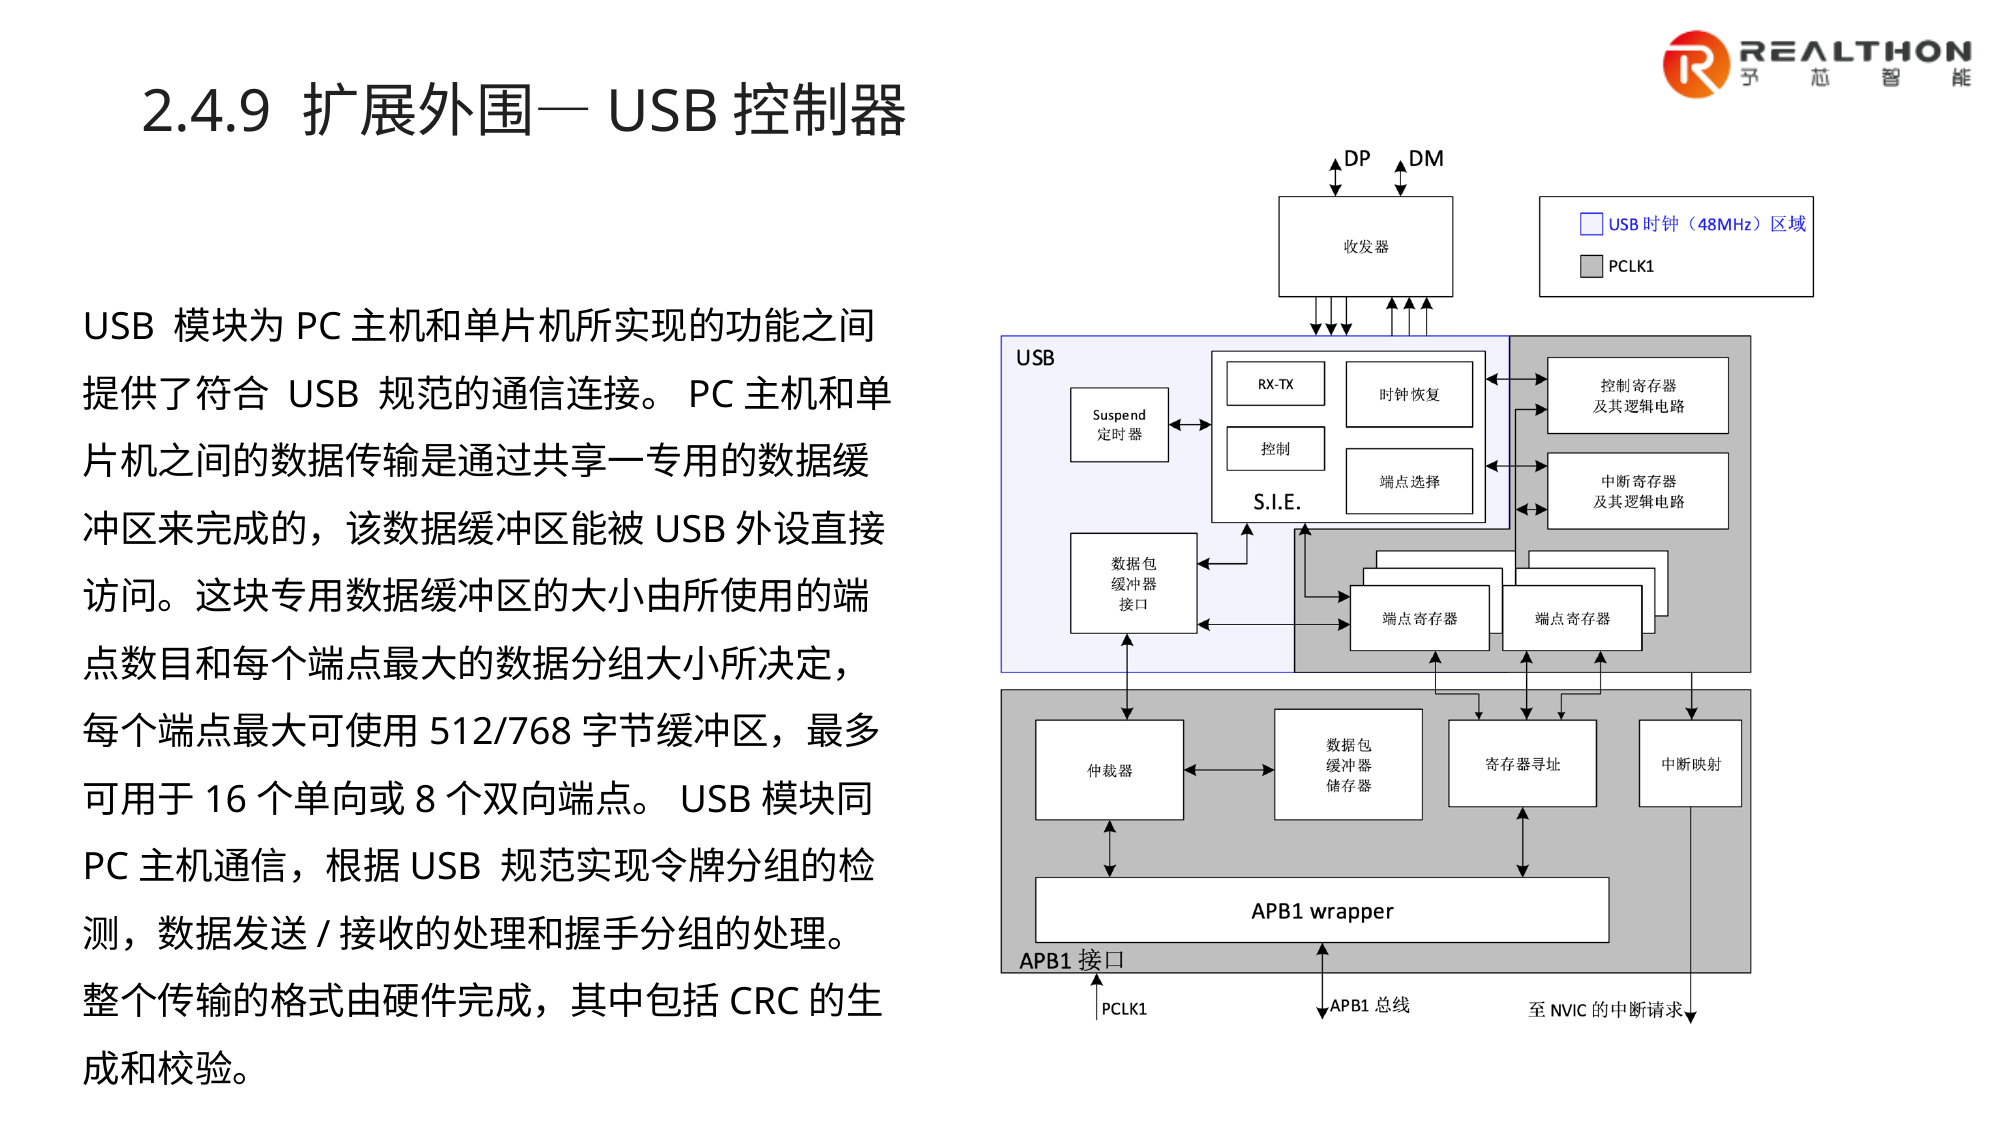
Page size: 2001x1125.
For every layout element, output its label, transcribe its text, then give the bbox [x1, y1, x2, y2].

picture [1640, 0, 2000, 128]
list 2.4.9 扩展外围—USB控制器 [126, 56, 1103, 169]
picture [979, 136, 1823, 1038]
text_box USB 模块为PC主机和单片机所实现的功能之间提供了符合 USB 规范的通信连接。PC主机和单片机之间的数据传输是通过共享一专用的数据缓冲区来完成的，该数据缓冲区能被USB外设直接访问。这块专用数据缓冲区的大小由所使用的端点数目和每个端点最大的数据分组大小所决定，每个端点最大可使用512/768字节缓冲区，最多可用于16个单向或8个双向端点。USB模块同PC主机通信，根据USB 规范实现令牌分组的检测，数据发送/接收的处理和握手分组的处理。整个传输的格式由硬件完成，其中包括CRC的生成和校验。 [67, 272, 913, 1098]
